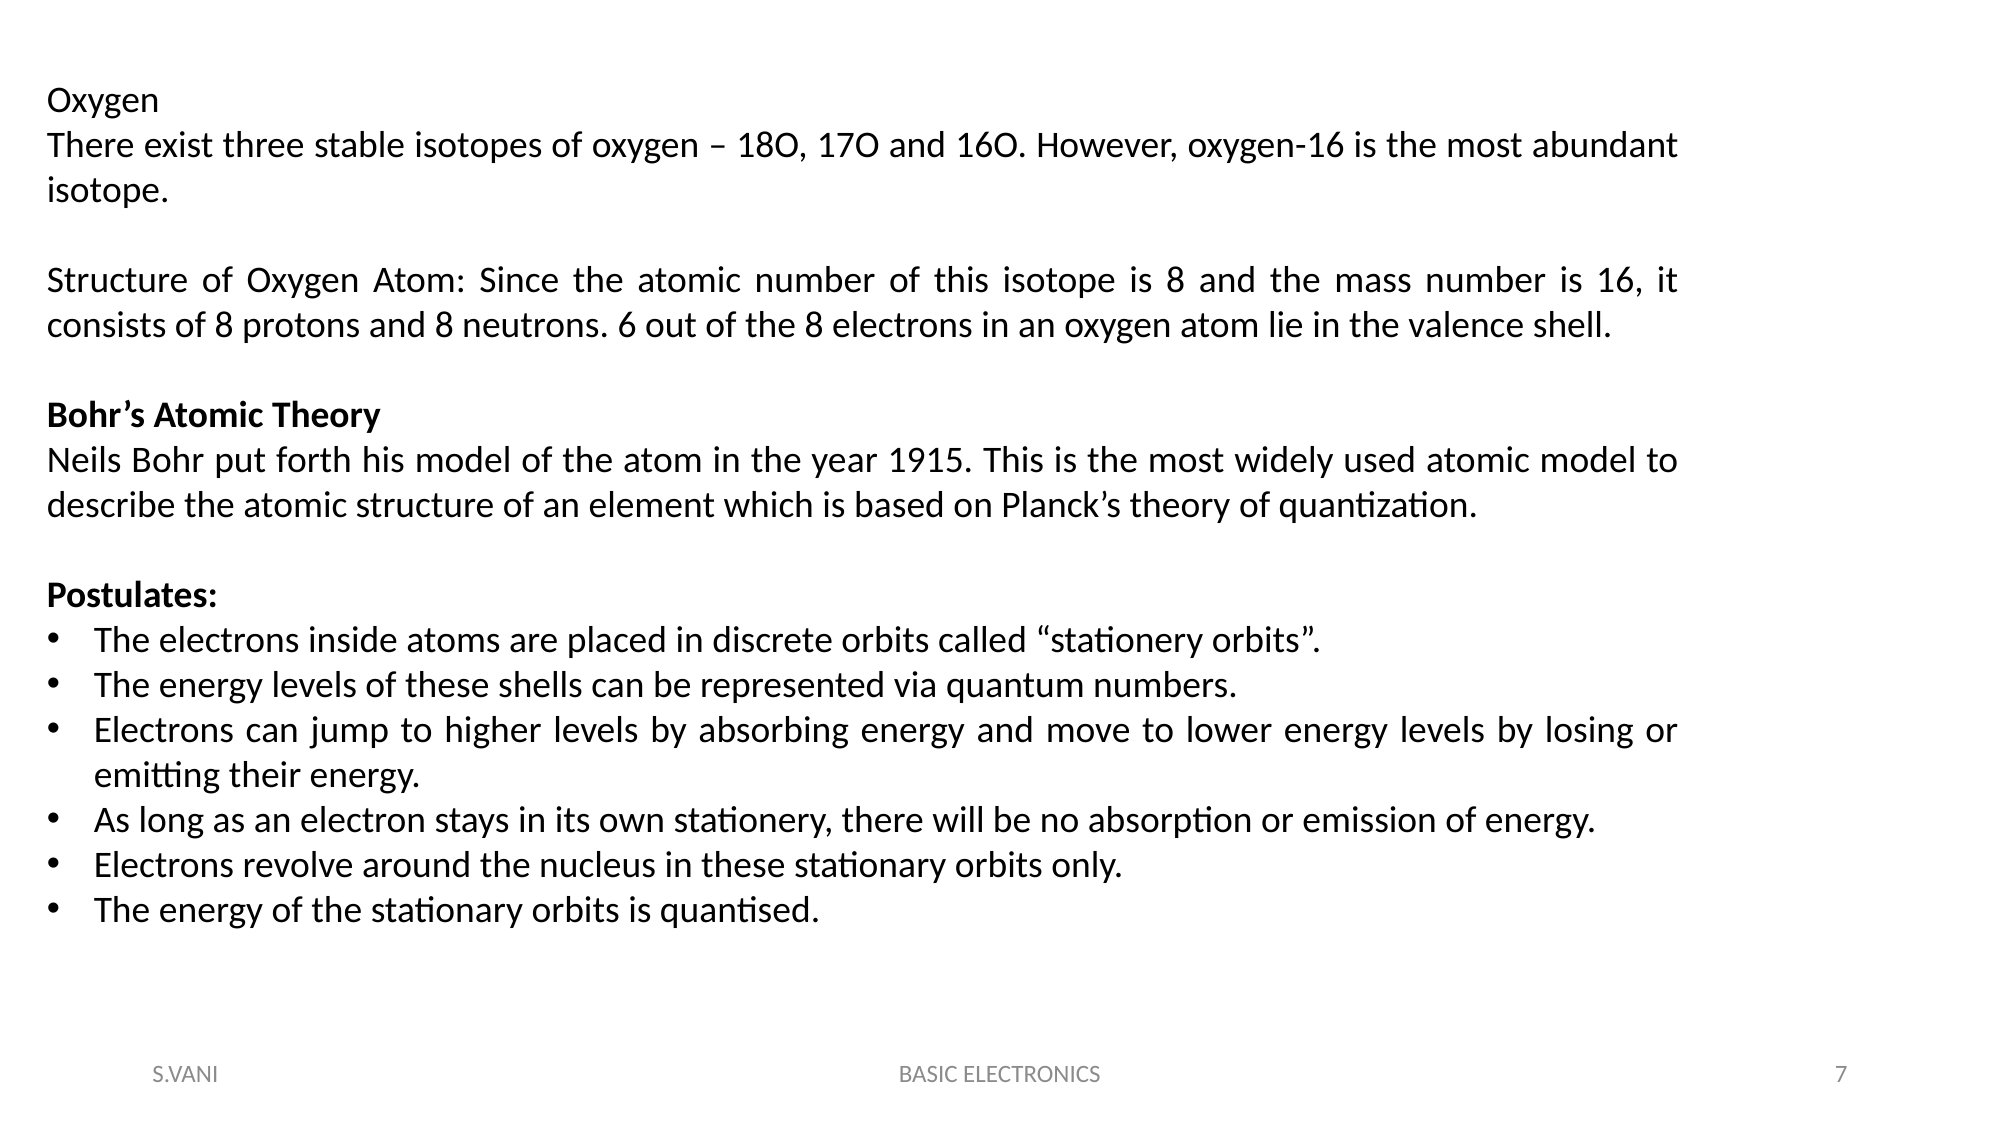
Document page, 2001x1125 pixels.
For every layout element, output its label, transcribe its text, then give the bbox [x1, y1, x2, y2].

slide_number 7 [1412, 1042, 1863, 1103]
footer BASIC ELECTRONICS [662, 1042, 1338, 1103]
text_box Oxygen There exist three stable isotopes of oxygen – 18O, 17O and 16O. However, oxygen-16 is the most abundant isotope. Structure of Oxygen Atom: Since the atomic number of this isotope is 8 and the mass number is 16, it consists of 8 protons and 8 neutrons. 6 out of the 8 electrons in an oxygen atom lie in the valence shell. Bohr’s Atomic Theory Neils Bohr put forth his model of the atom in the year 1915. This is the most widely used atomic model to describe the atomic structure of an element which is based on Planck’s theory of quantization. Postulates: The electrons inside atoms are placed in discrete orbits called “stationery orbits”. The energy levels of these shells can be represented via quantum numbers. Electrons can jump to higher levels by absorbing energy and move to lower energy levels by losing or emitting their energy. As long as an electron stays in its own stationery, there will be no absorption or emission of energy. Electrons revolve around the nucleus in these stationary orbits only. The energy of the stationary orbits is quantised. [32, 67, 1696, 938]
slide_number S.VANI [137, 1042, 588, 1103]
